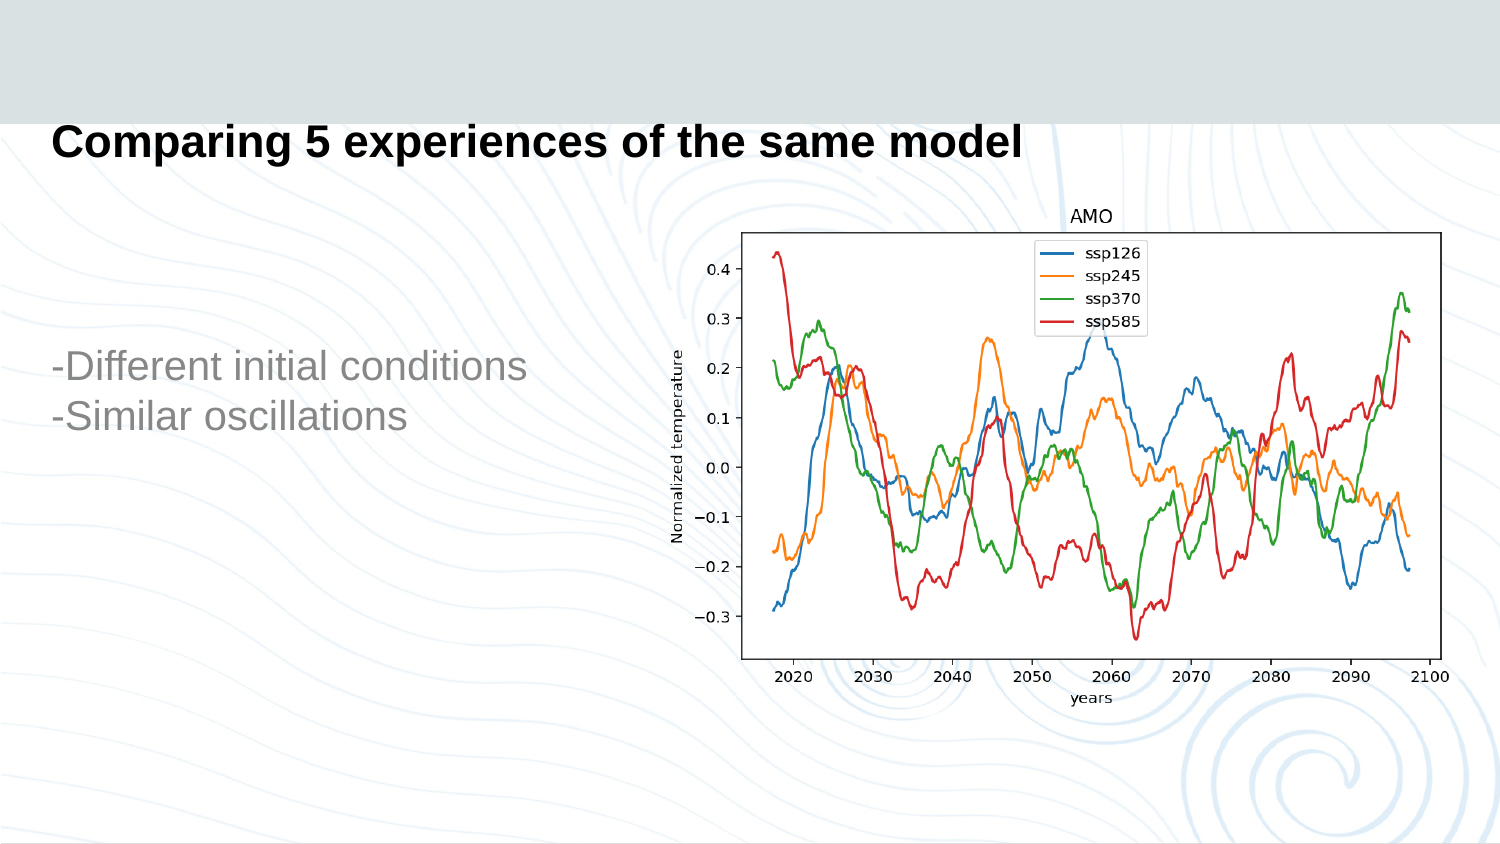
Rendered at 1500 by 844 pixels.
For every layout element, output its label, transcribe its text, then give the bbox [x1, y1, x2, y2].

list -Different initial conditions -Similar oscillations [51, 189, 1449, 750]
title Comparing 5 experiences of the same model [51, 72, 1449, 167]
picture [0, 124, 1500, 844]
